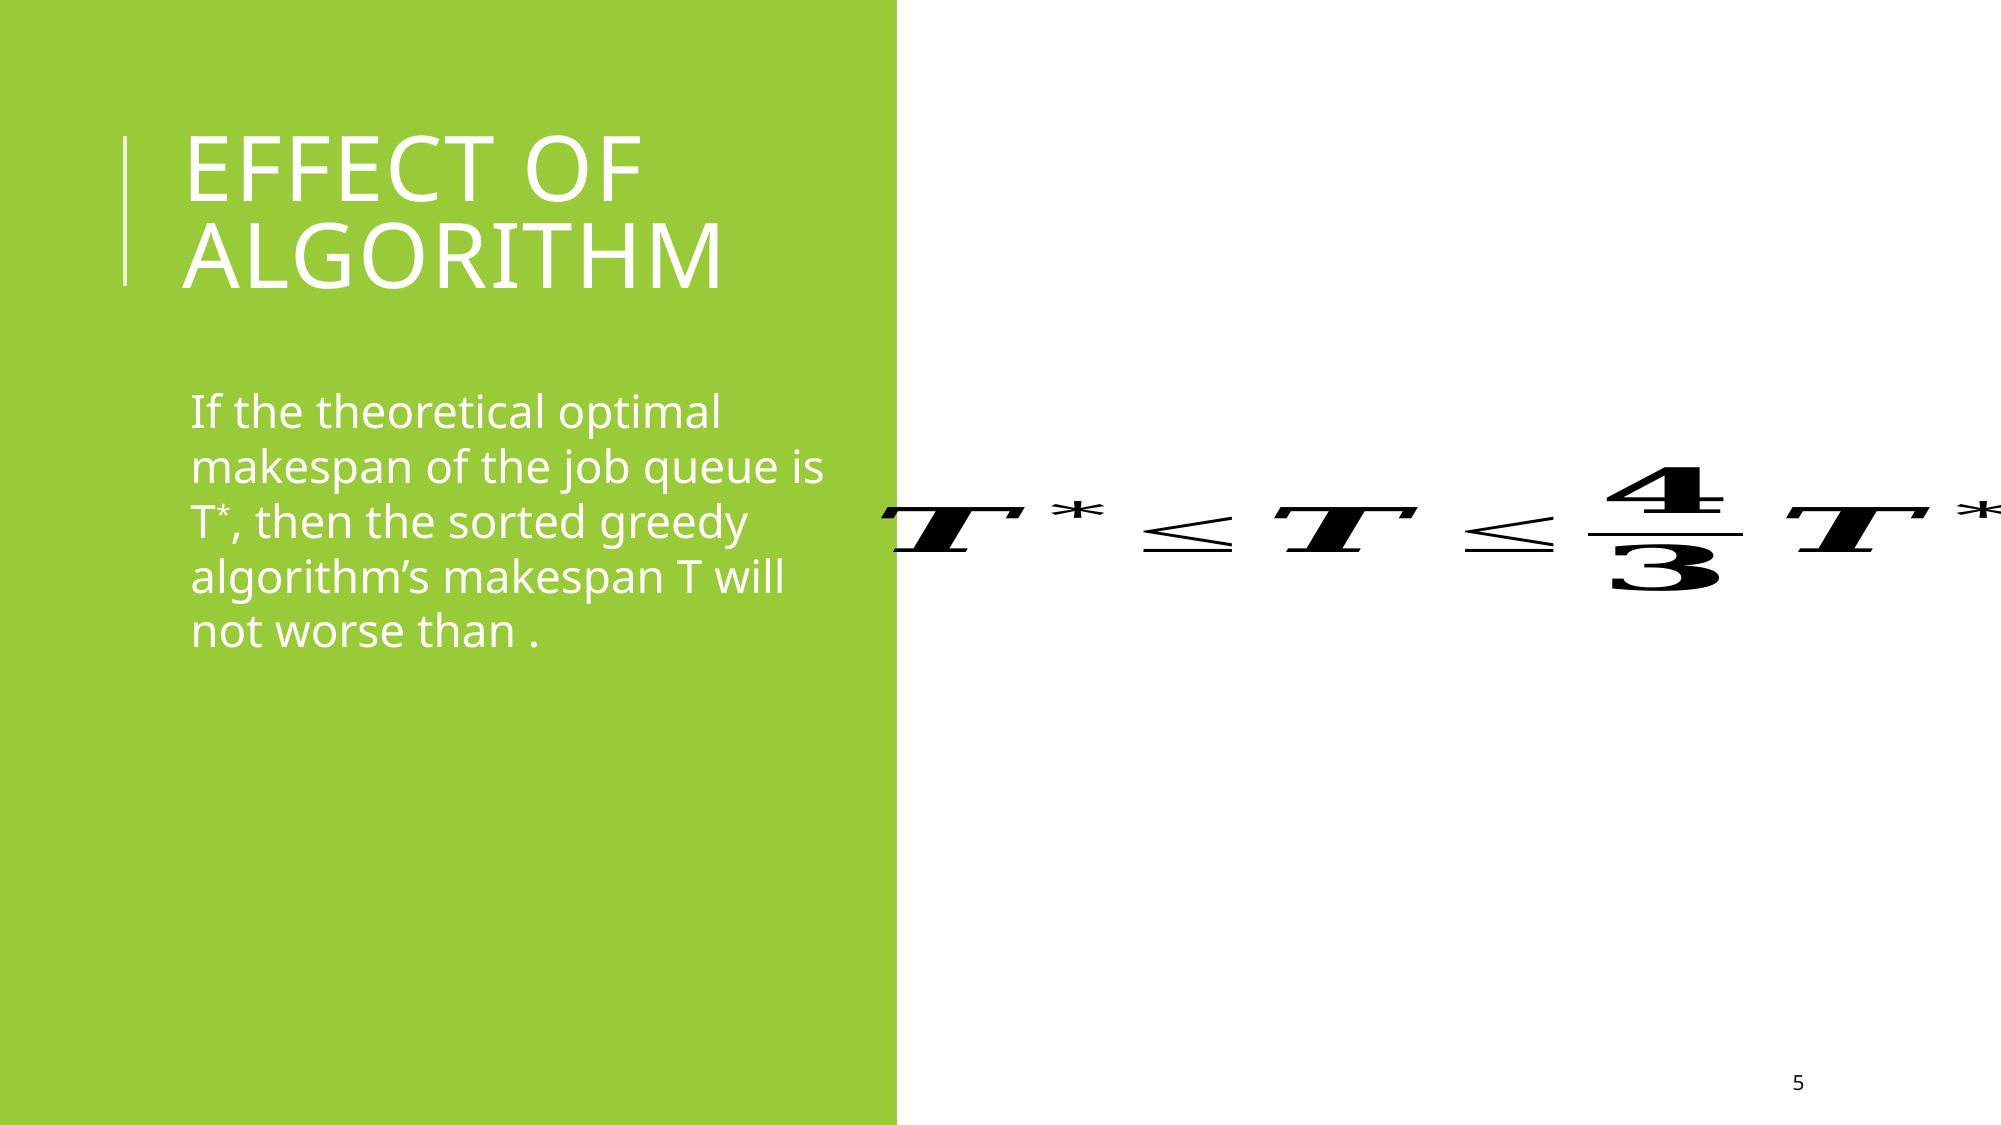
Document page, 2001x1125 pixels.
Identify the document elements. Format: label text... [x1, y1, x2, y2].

text_box [0, 0, 898, 1125]
title Effect of algorithm [168, 96, 788, 342]
slide_number 5 [1777, 1061, 1938, 1107]
